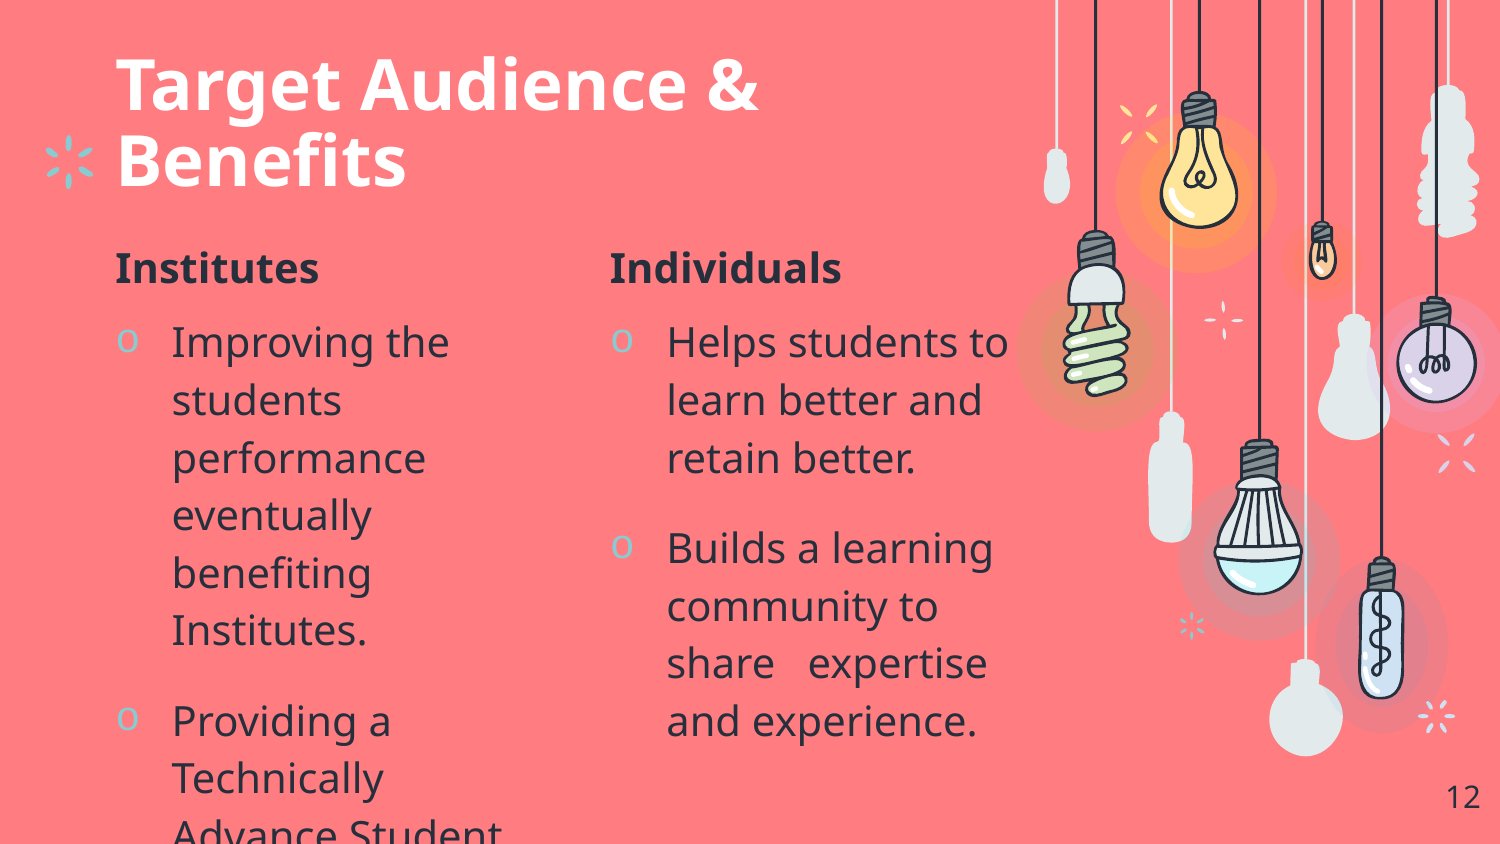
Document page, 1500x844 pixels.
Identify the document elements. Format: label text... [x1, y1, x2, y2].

slide_number 12 [1426, 766, 1482, 832]
list Institutes Improving the students performance eventually benefiting Institutes. Providing a Technically Advance Student Management System. [115, 234, 550, 731]
title Target Audience & Benefits [115, 124, 1044, 203]
list Individuals Helps students to learn better and retain better. Builds a learning community to share expertise and experience. [609, 234, 1044, 731]
